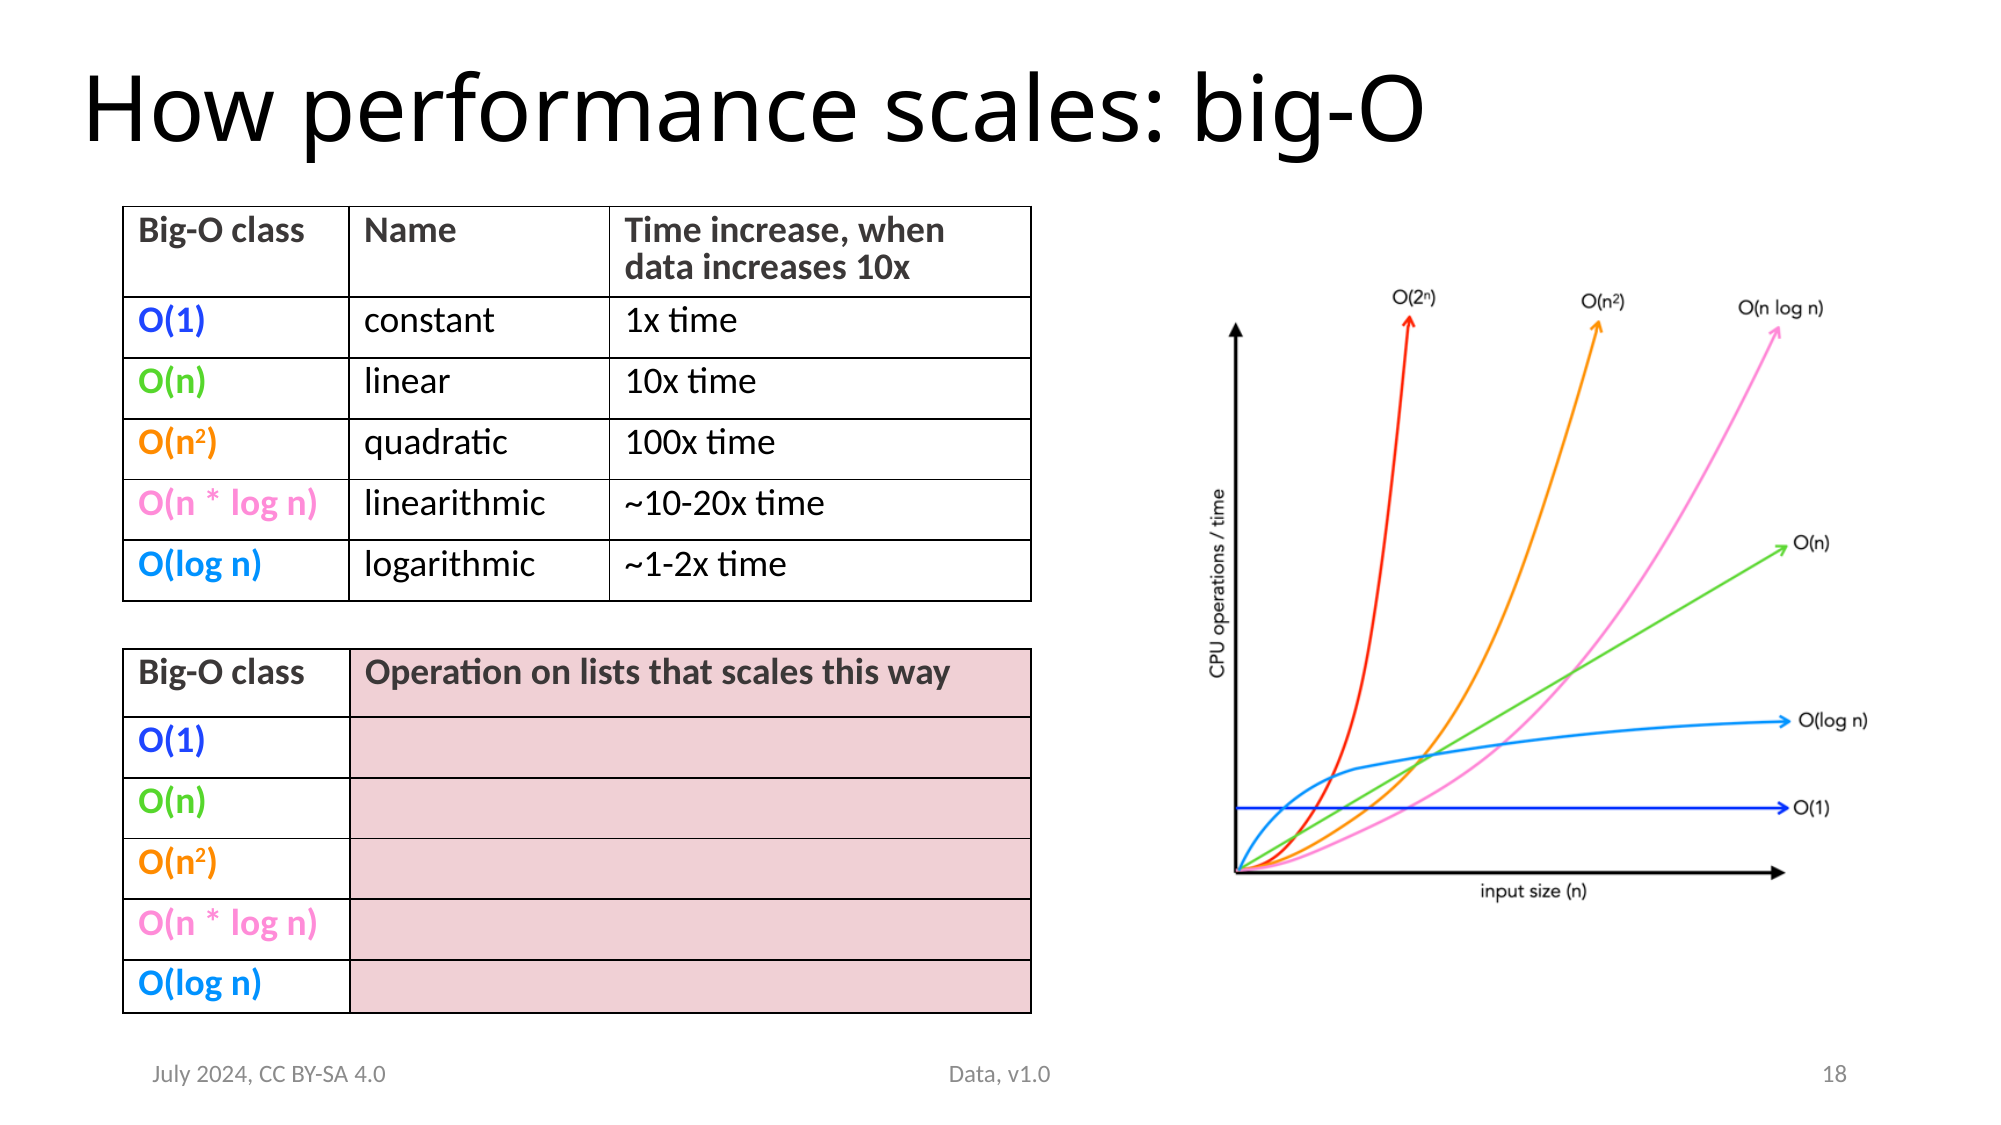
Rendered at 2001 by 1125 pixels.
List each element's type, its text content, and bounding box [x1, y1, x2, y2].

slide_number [137, 1042, 588, 1103]
table_cell linear [350, 359, 609, 418]
table_cell O(n * log n) [124, 900, 349, 959]
table_cell 1x time [610, 298, 1030, 357]
table_header Big-O class [124, 650, 349, 716]
table_cell [351, 961, 1030, 1012]
table_header Big-O class [124, 207, 348, 296]
table_header Time increase, when data increases 10x [610, 207, 1030, 296]
table_cell O(n * log n) [124, 480, 348, 539]
table_cell [351, 900, 1030, 959]
table_header Name [350, 207, 609, 296]
table_cell O(n) [124, 779, 349, 838]
table_cell logarithmic [350, 541, 609, 600]
slide_number 18 [1412, 1042, 1863, 1103]
table_cell O(1) [124, 298, 348, 357]
table_cell O(n2) [124, 839, 349, 898]
table_cell quadratic [350, 420, 609, 479]
table_cell O(log n) [124, 541, 348, 600]
table_cell [351, 718, 1030, 777]
title How performance scales: big-O [66, 37, 1934, 186]
table_cell O(1) [124, 718, 349, 777]
table_cell O(n2) [124, 420, 348, 479]
table_cell 10x time [610, 359, 1030, 418]
table_cell ~10-20x time [610, 480, 1030, 539]
table_cell [351, 839, 1030, 898]
table_cell O(log n) [124, 961, 349, 1012]
footer Data, v1.0 [662, 1042, 1338, 1103]
table_cell constant [350, 298, 609, 357]
table_cell O(n) [124, 359, 348, 418]
table_cell ~1-2x time [610, 541, 1030, 600]
picture [1177, 231, 1910, 930]
table_cell [351, 779, 1030, 838]
table_cell linearithmic [350, 480, 609, 539]
table_cell 100x time [610, 420, 1030, 479]
table_header Operation on lists that scales this way [351, 650, 1030, 716]
